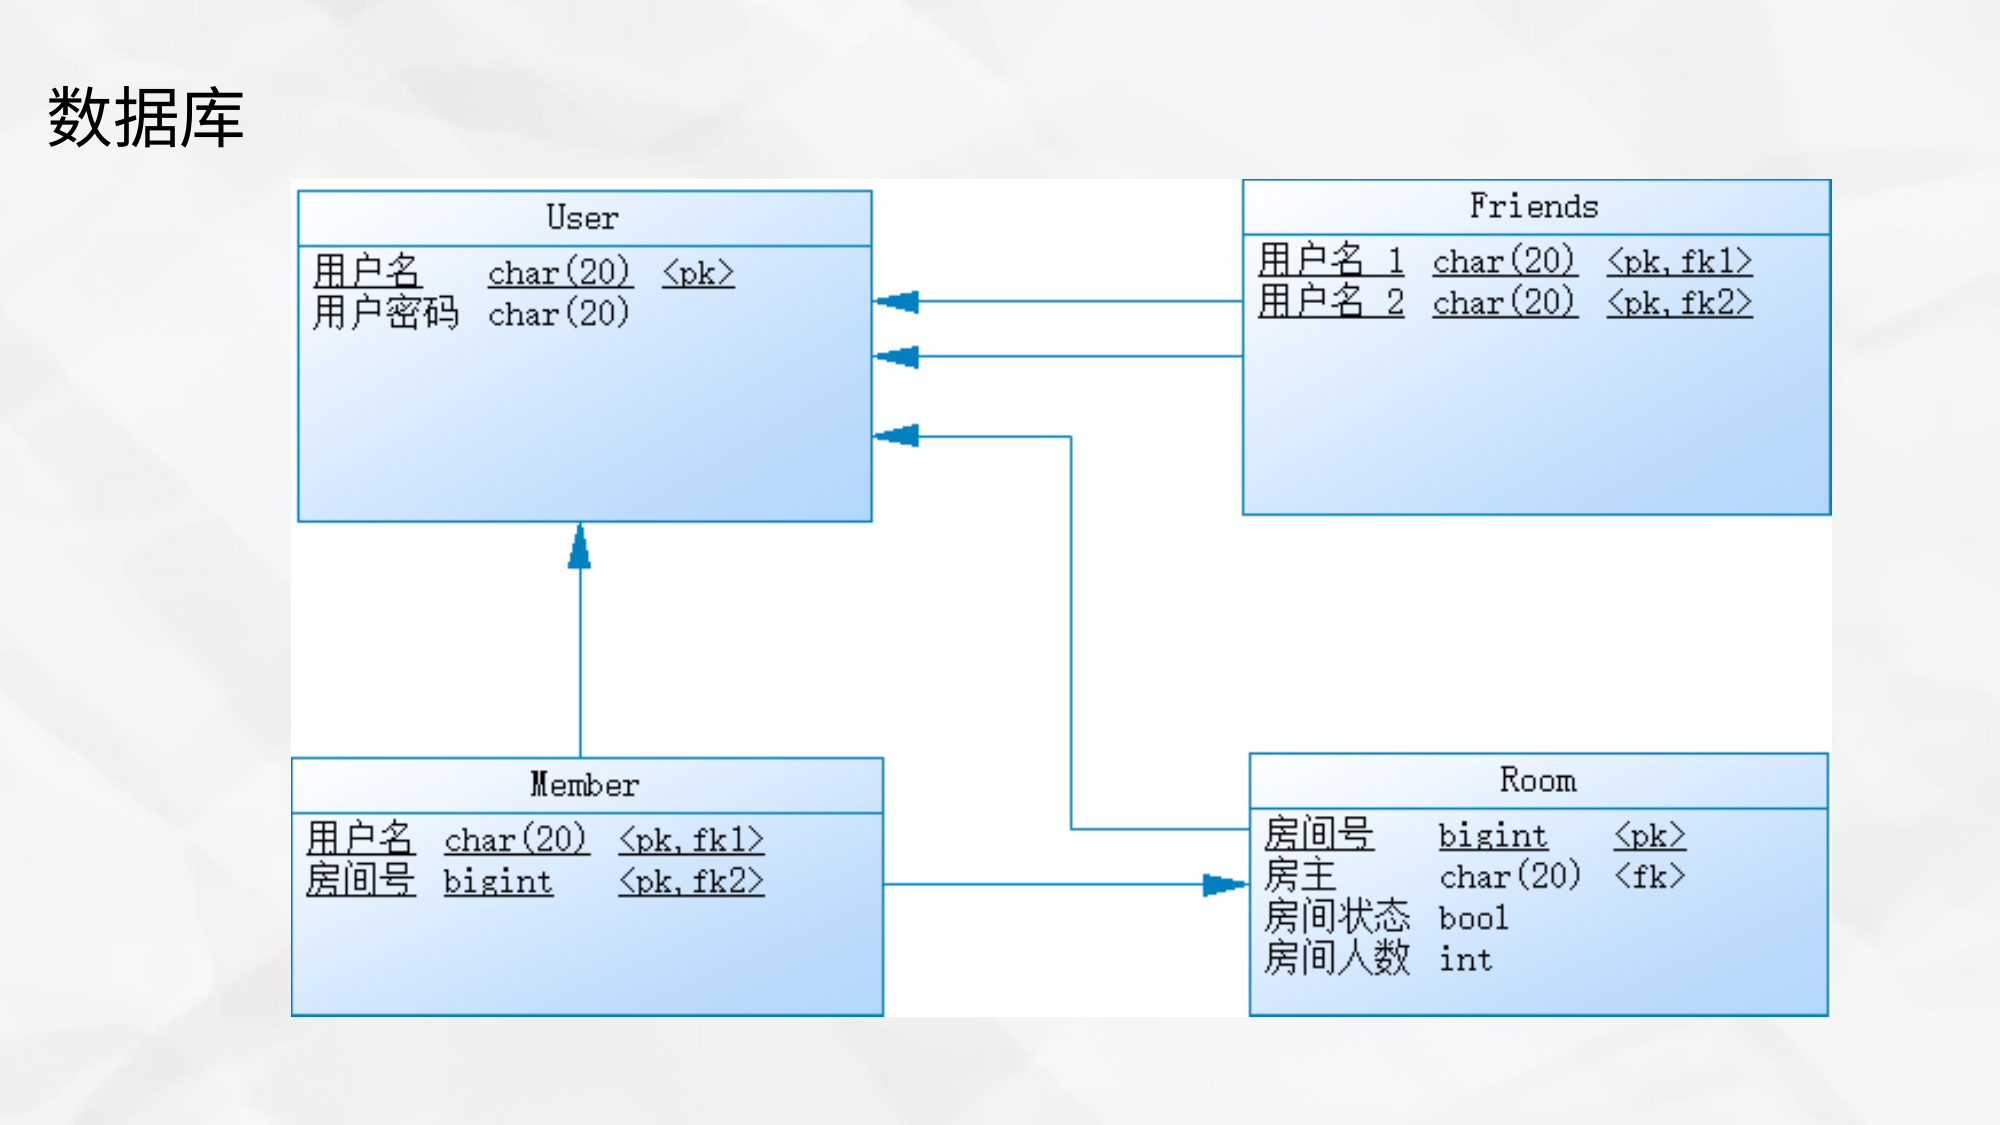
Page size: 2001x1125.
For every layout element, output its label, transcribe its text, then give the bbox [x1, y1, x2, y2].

text_box 数据库 [31, 68, 399, 163]
picture [0, 0, 2001, 1125]
